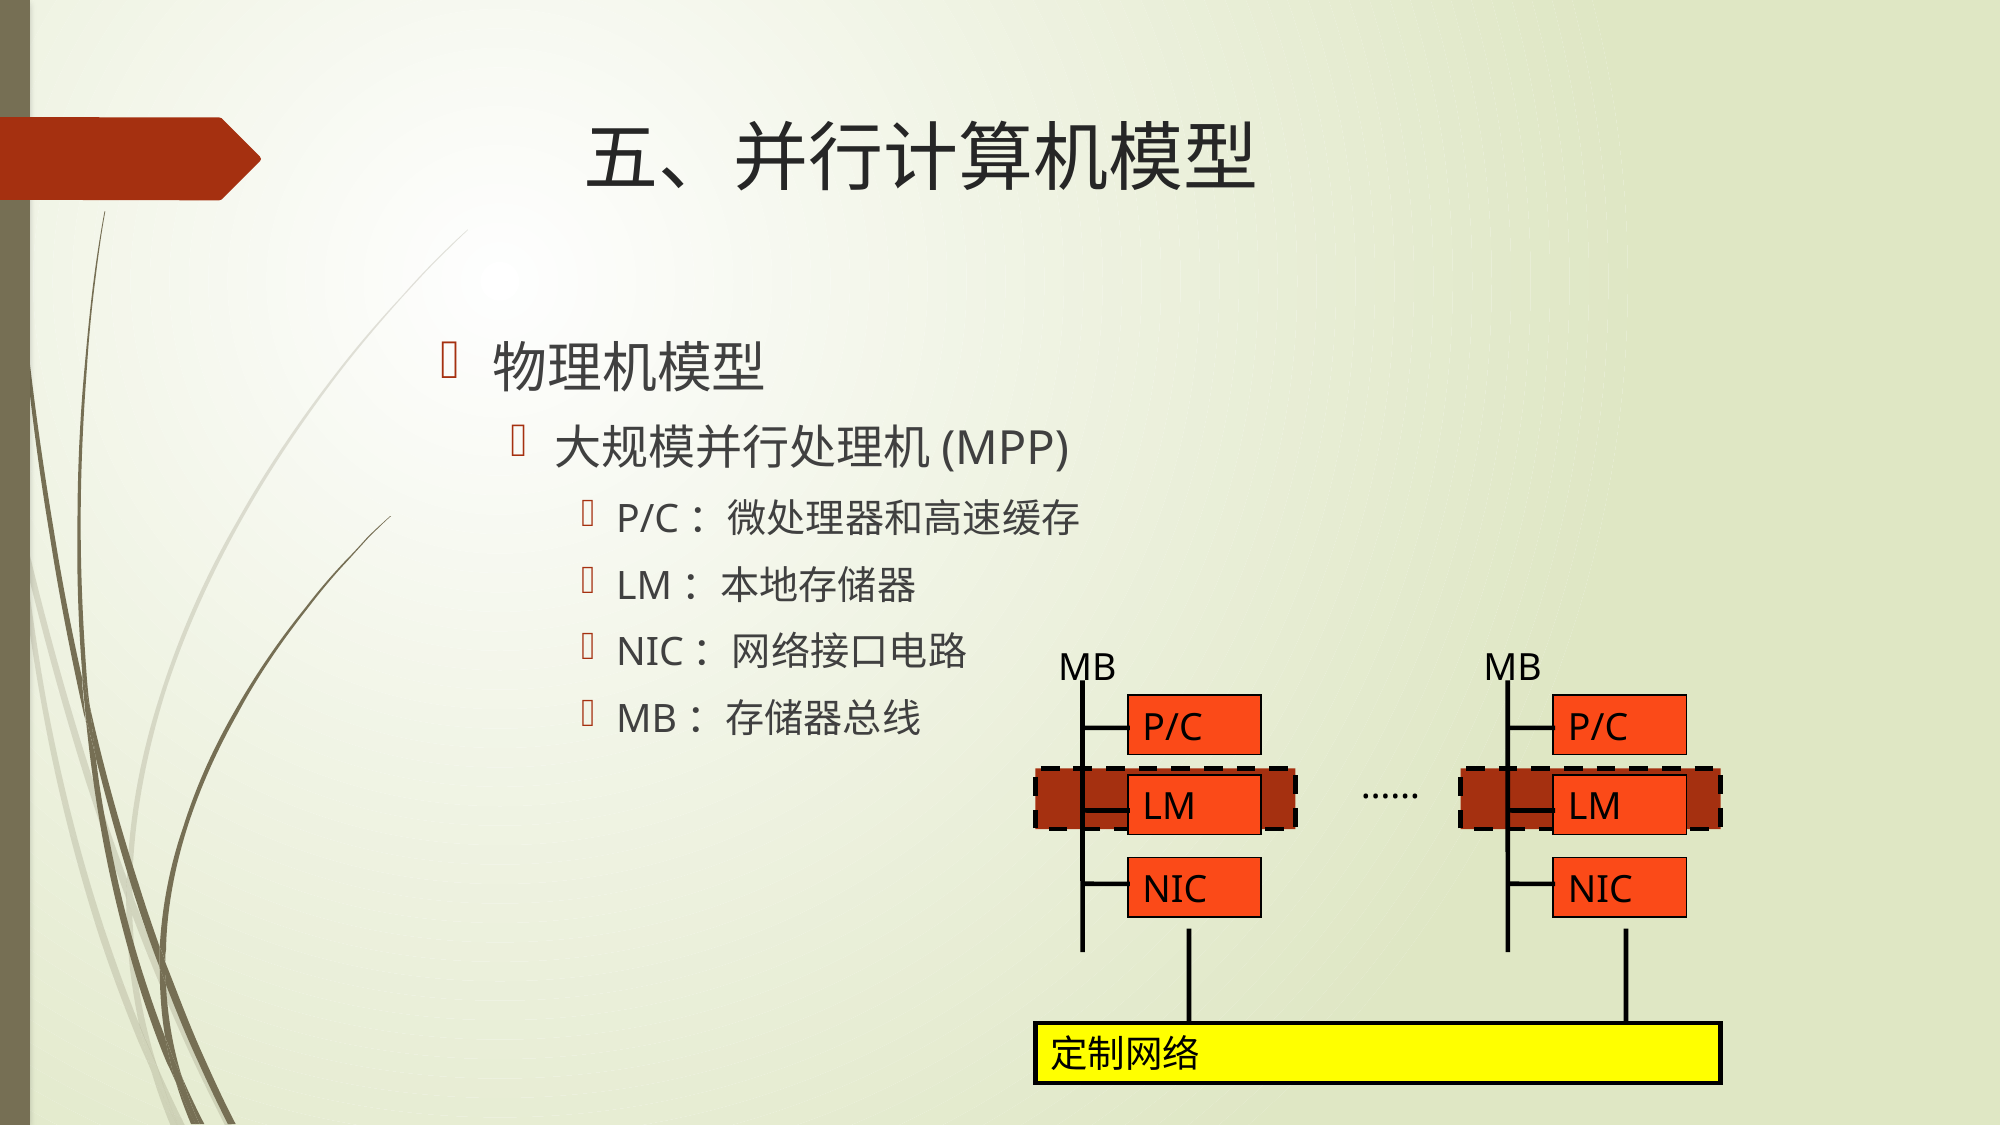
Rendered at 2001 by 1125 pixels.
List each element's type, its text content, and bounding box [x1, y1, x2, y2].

list 物理机模型 大规模并行处理机(MPP) P/C：微处理器和高速缓存 LM：本地存储器 NIC：网络接口电路 MB：存储器总线 [425, 324, 1709, 752]
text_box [1035, 635, 1721, 1085]
title 五、并行计算机模型 [568, 102, 1650, 313]
